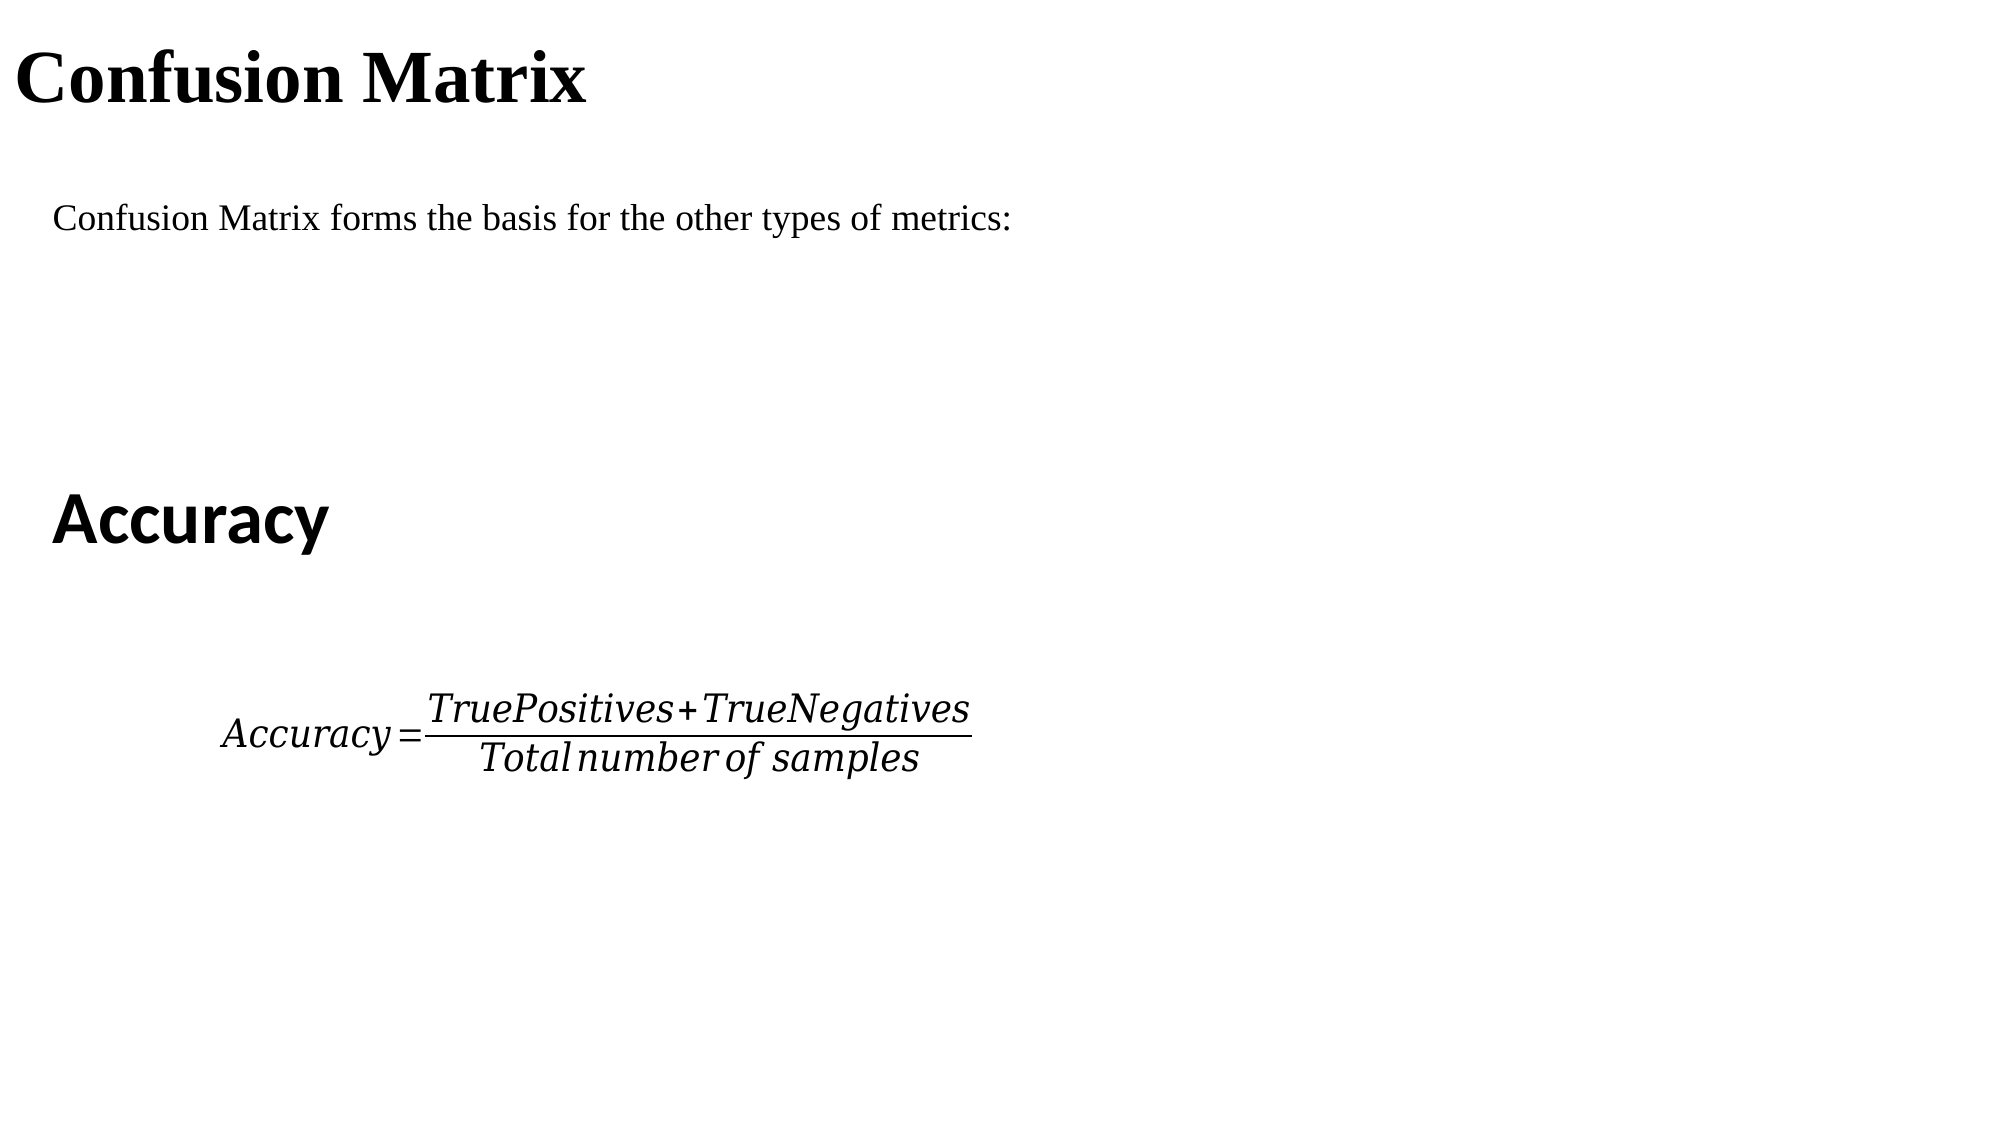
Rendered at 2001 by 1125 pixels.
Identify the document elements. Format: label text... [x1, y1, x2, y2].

text_box Confusion Matrix forms the basis for the other types of metrics: [37, 185, 1084, 246]
text_box Accuracy [38, 460, 1122, 566]
text_box Confusion Matrix [0, 20, 1084, 125]
